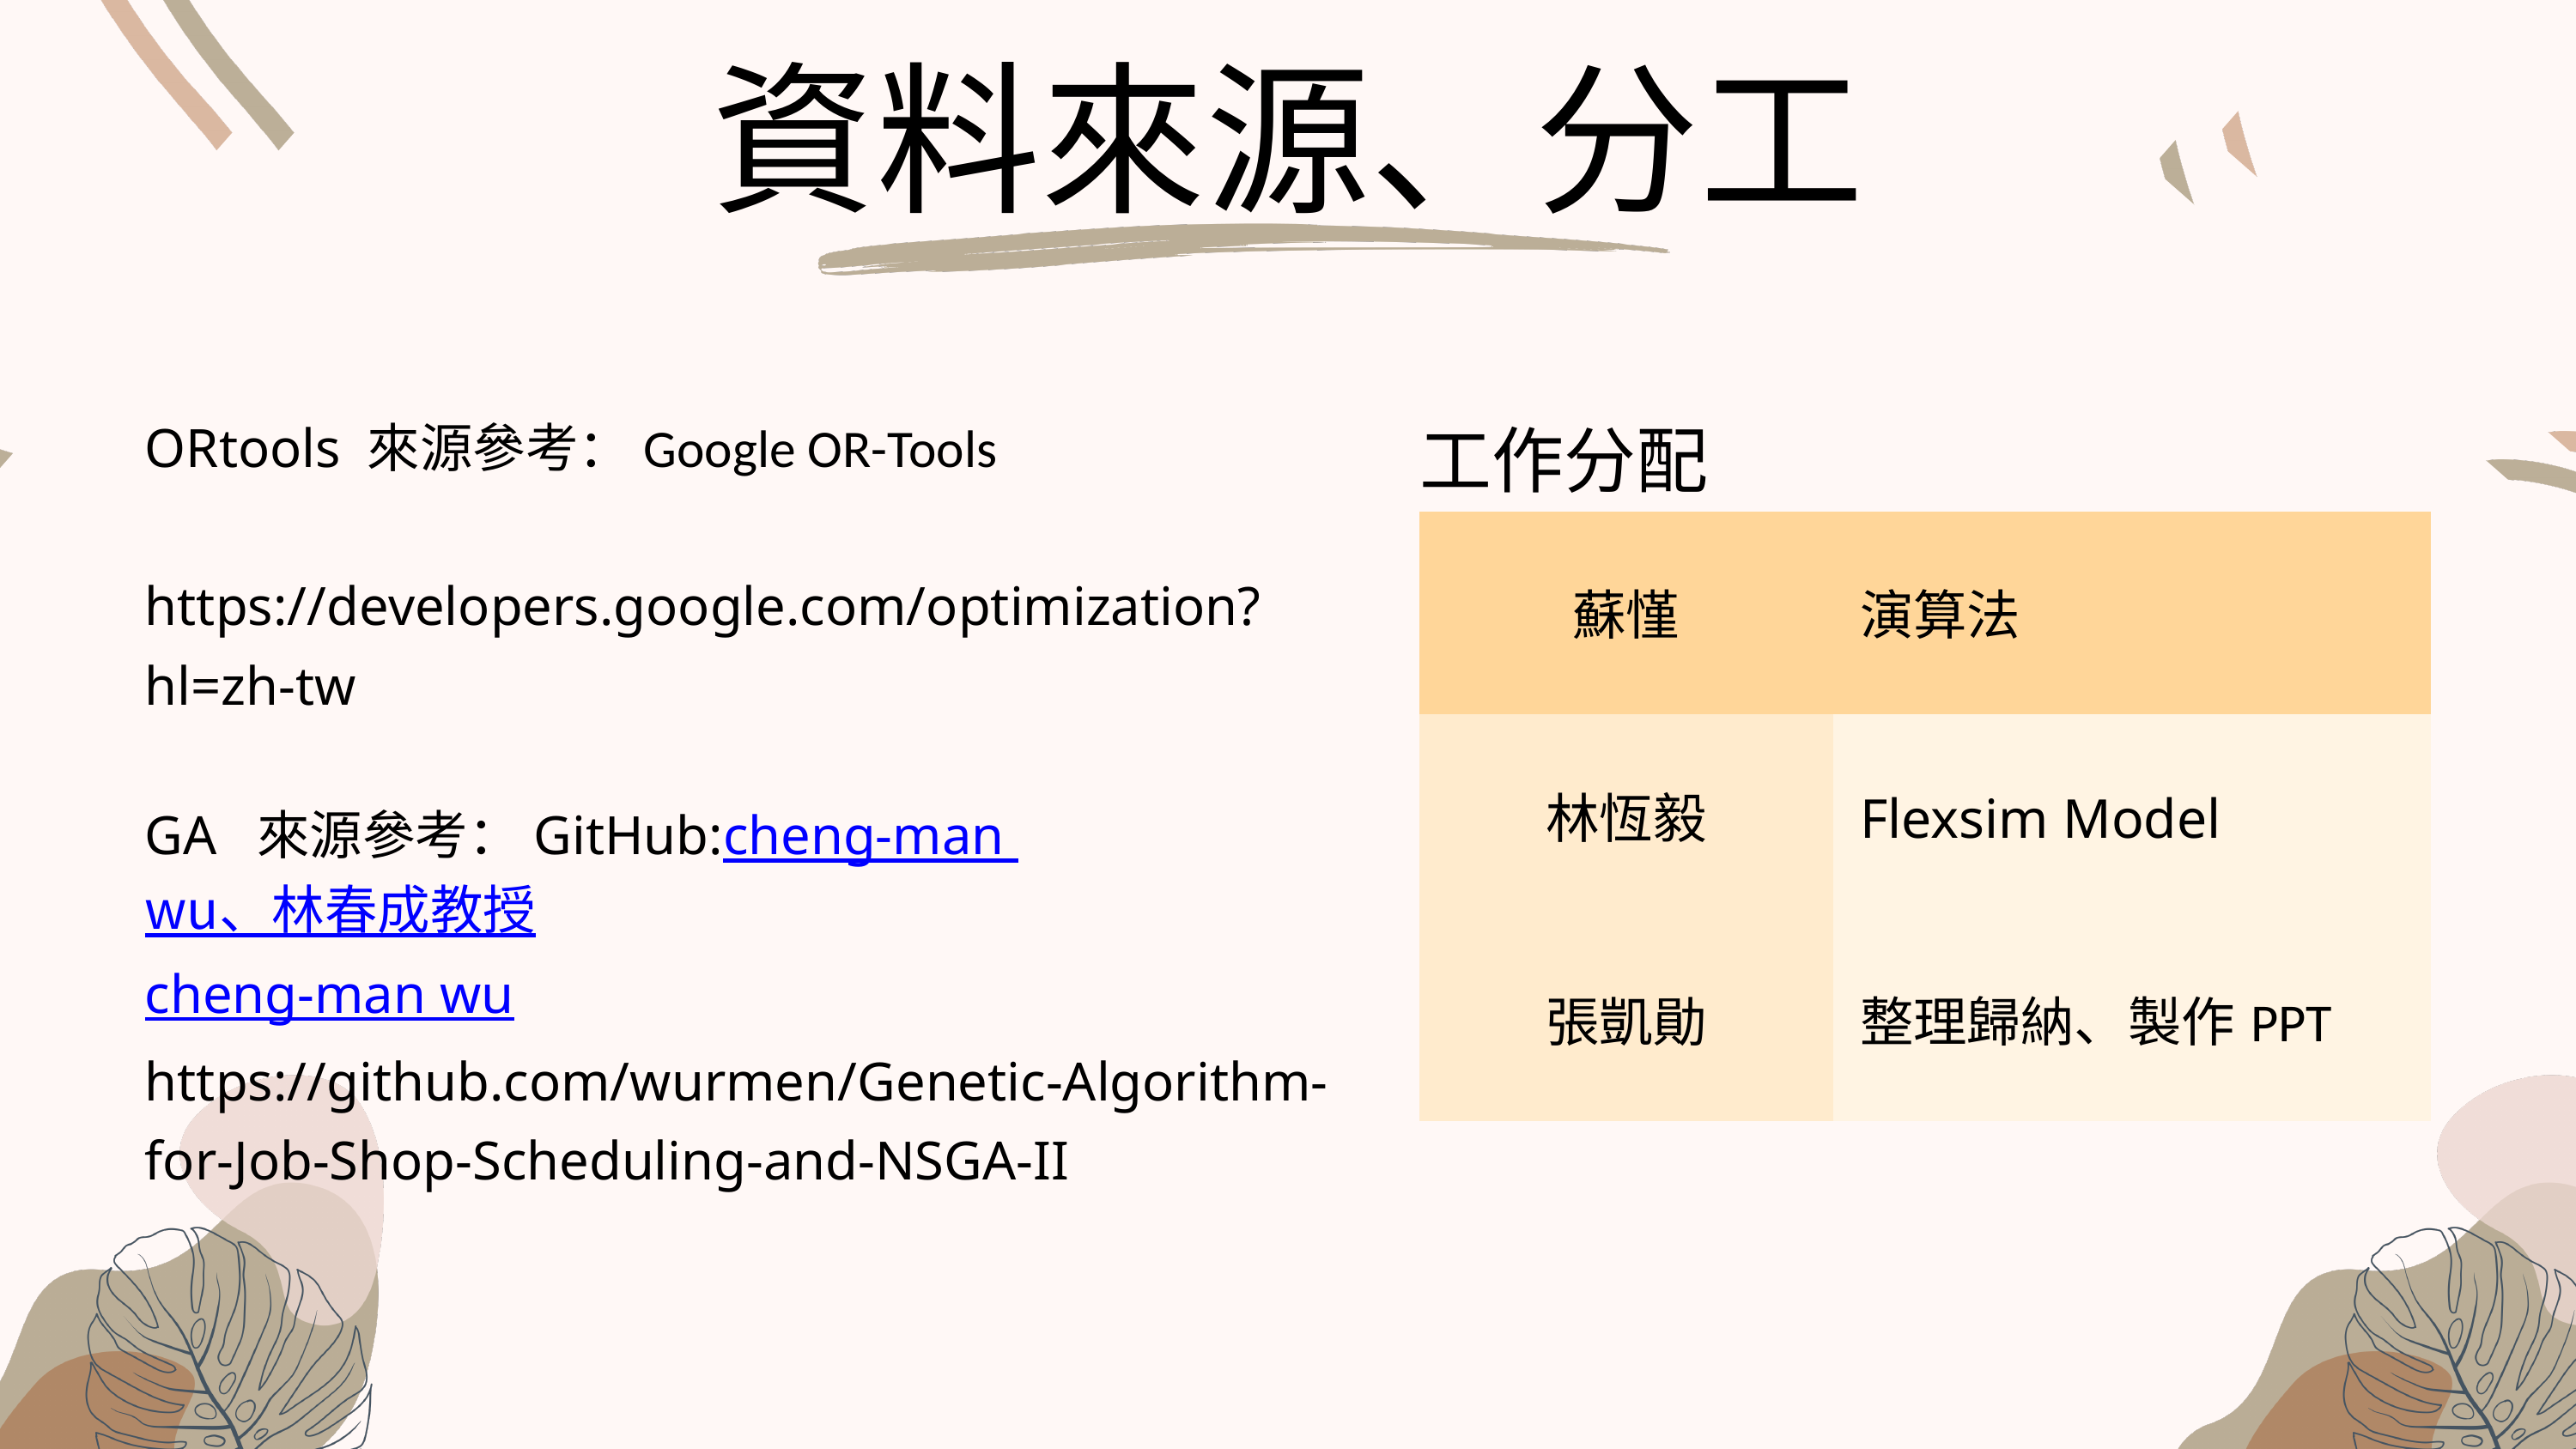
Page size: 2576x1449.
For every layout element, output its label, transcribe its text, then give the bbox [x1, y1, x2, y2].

text_box 工作分配 [1419, 393, 2054, 502]
table_cell 整理歸納、製作PPT [1833, 918, 2431, 1121]
text_box 資料來源、分工 [698, 3, 1878, 233]
text_box [0, 1062, 396, 1449]
text_box [2151, 0, 2576, 540]
text_box [2151, 1062, 2576, 1449]
text_box [0, 0, 275, 397]
table_cell 林恆毅 [1419, 714, 1833, 918]
table_header 蘇慬 [1419, 512, 1833, 714]
text_box ORtools 來源參考：Google OR-Tools https://developers.google.com/optimization?hl=zh-tw GA 來源參考：GitHub:cheng-man wu、林春成教授 cheng-man wu https://github.com/wurmen/Genetic-Algorithm-for-Job-Shop-Scheduling-and-NSGA-II [144, 398, 1390, 1296]
text_box [817, 233, 1670, 276]
table_header 演算法 [1833, 512, 2431, 714]
text_box [0, 0, 337, 469]
table_cell 張凱勛 [1419, 918, 1833, 1121]
table_cell Flexsim Model [1833, 714, 2431, 918]
